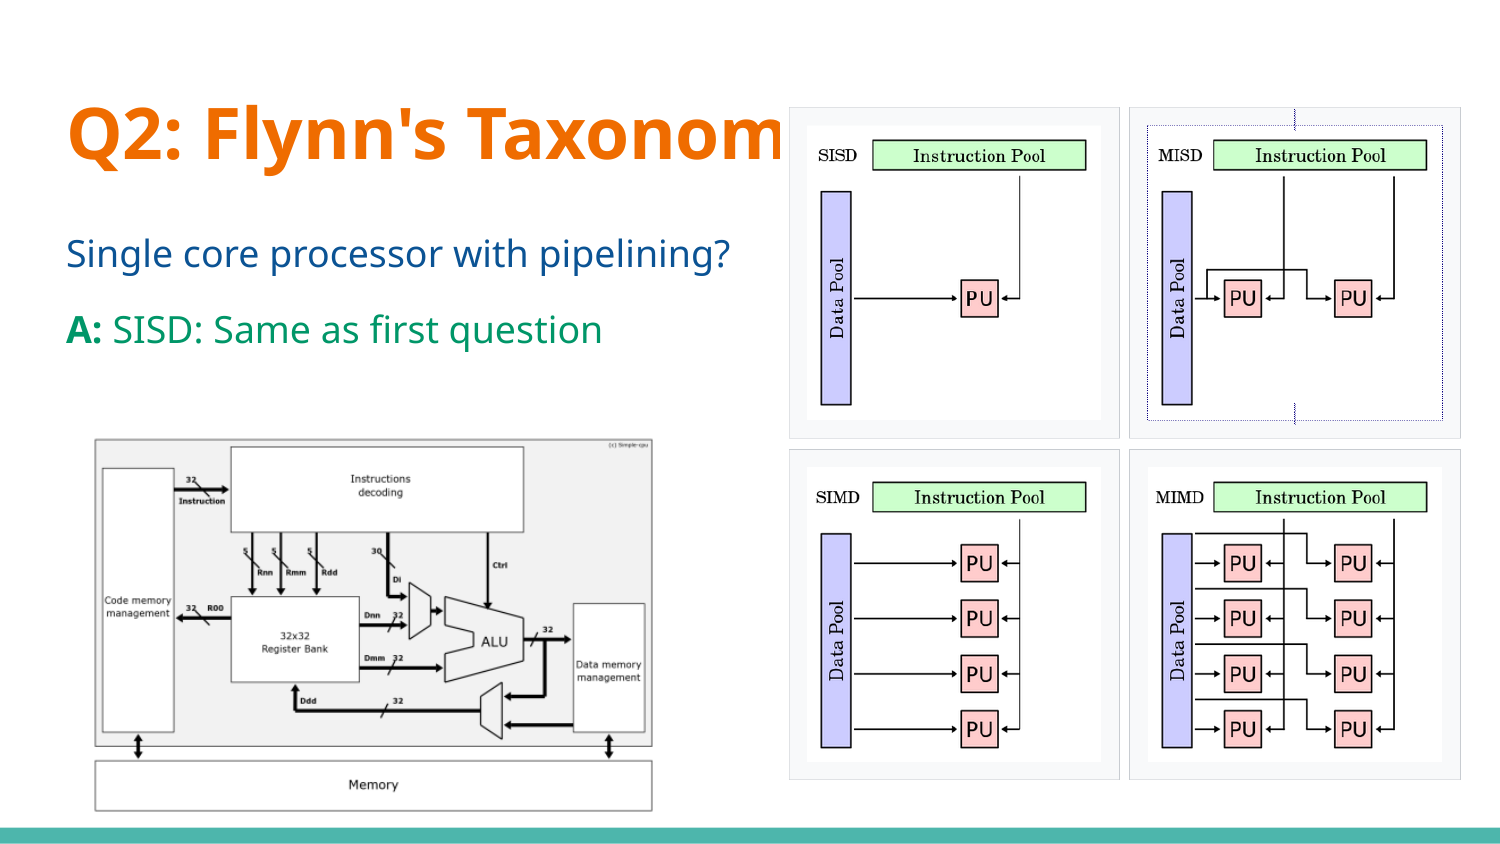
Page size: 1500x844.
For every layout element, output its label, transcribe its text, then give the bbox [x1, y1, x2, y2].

title Q2: Flynn's Taxonomy [51, 72, 1449, 189]
picture [779, 97, 1471, 789]
list Single core processor with pipelining? A: SISD: Same as first question [51, 207, 774, 750]
picture [90, 434, 657, 816]
